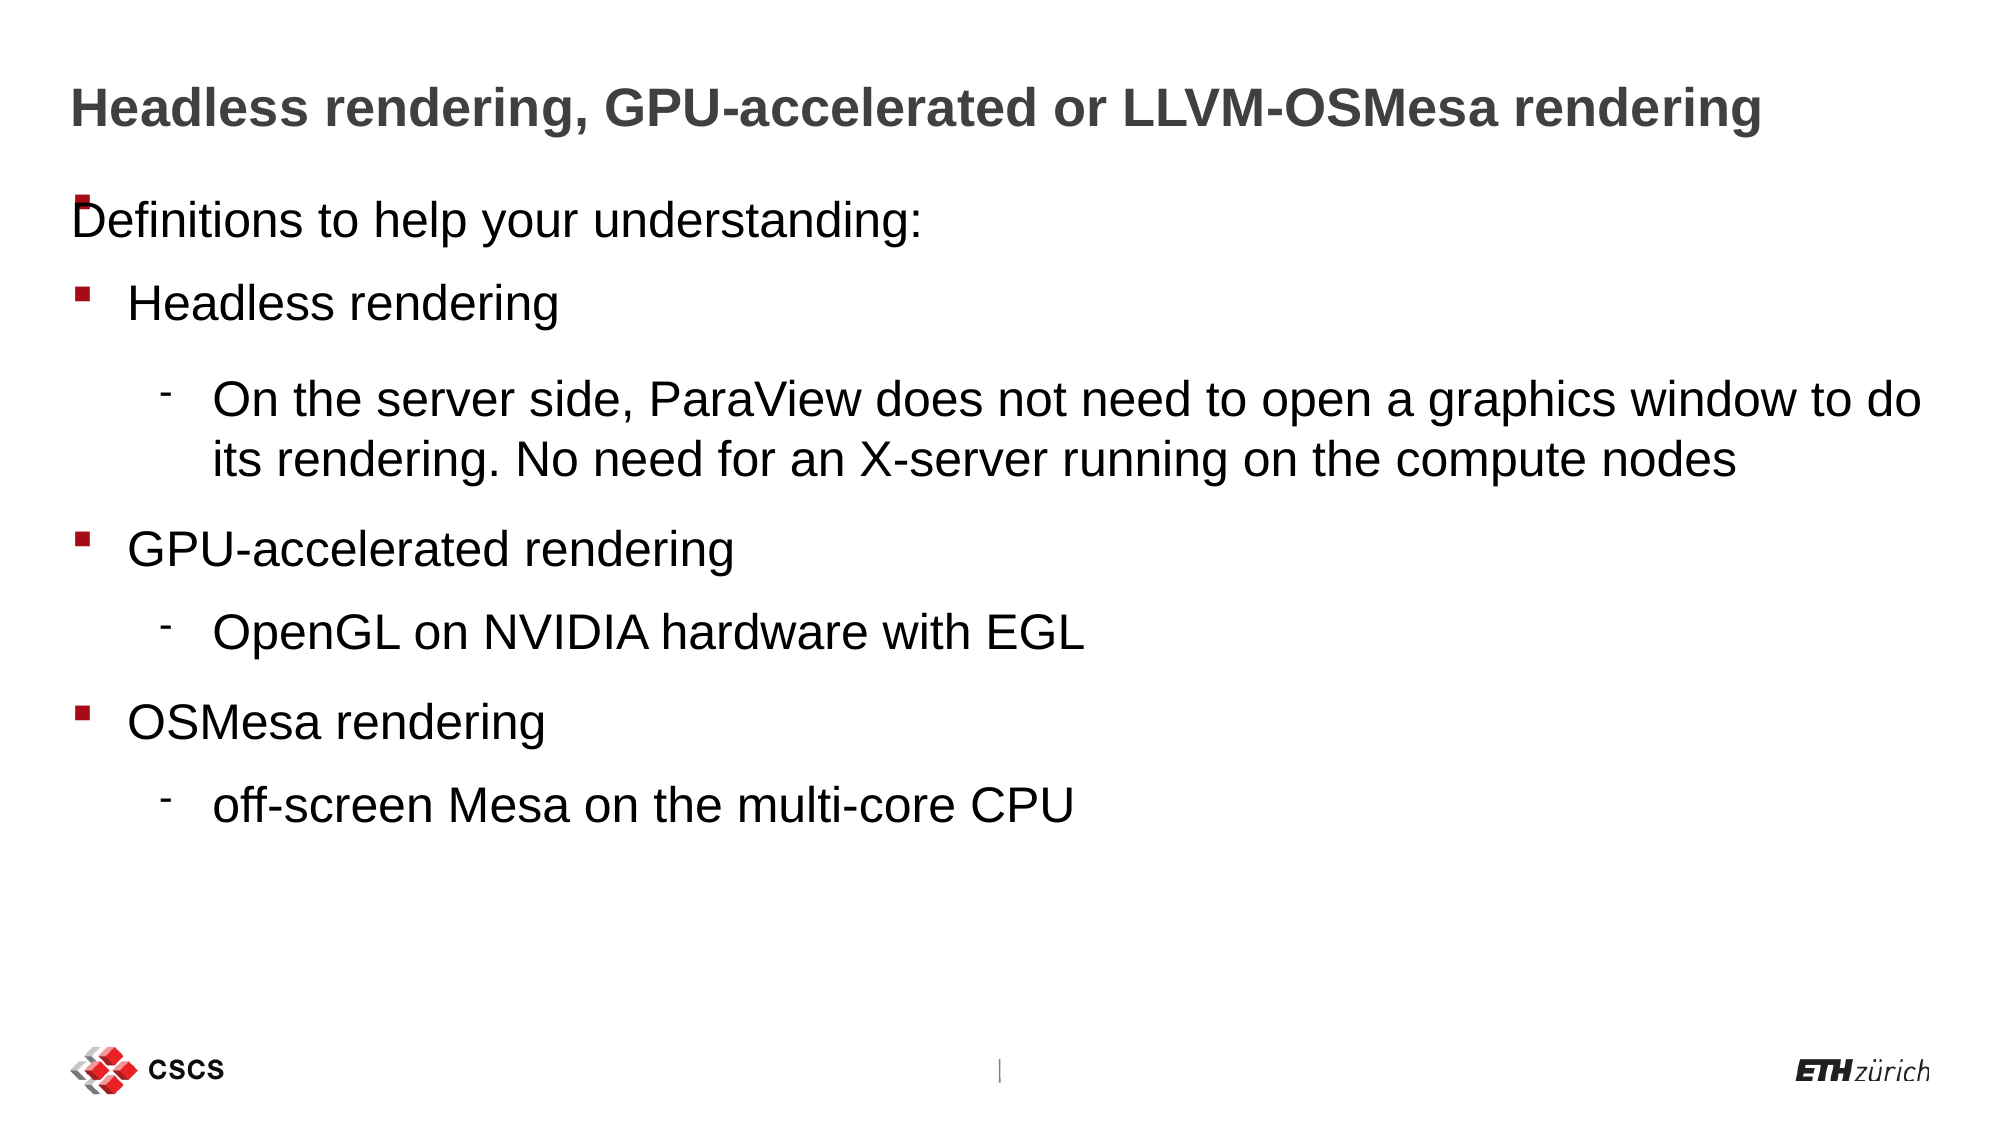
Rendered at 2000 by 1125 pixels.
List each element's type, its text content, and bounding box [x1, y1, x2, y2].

text_box Headless rendering, GPU-accelerated or LLVM-OSMesa rendering [70, 7, 1929, 149]
text_box Definitions to help your understanding: Headless rendering On the server side, ParaView does not need to open a graphics window to do its rendering. No need for an X-server running on the compute nodes GPU-accelerated rendering OpenGL on NVIDIA hardware with EGL OSMesa rendering off-screen Mesa on the multi-core CPU [70, 178, 1929, 1022]
